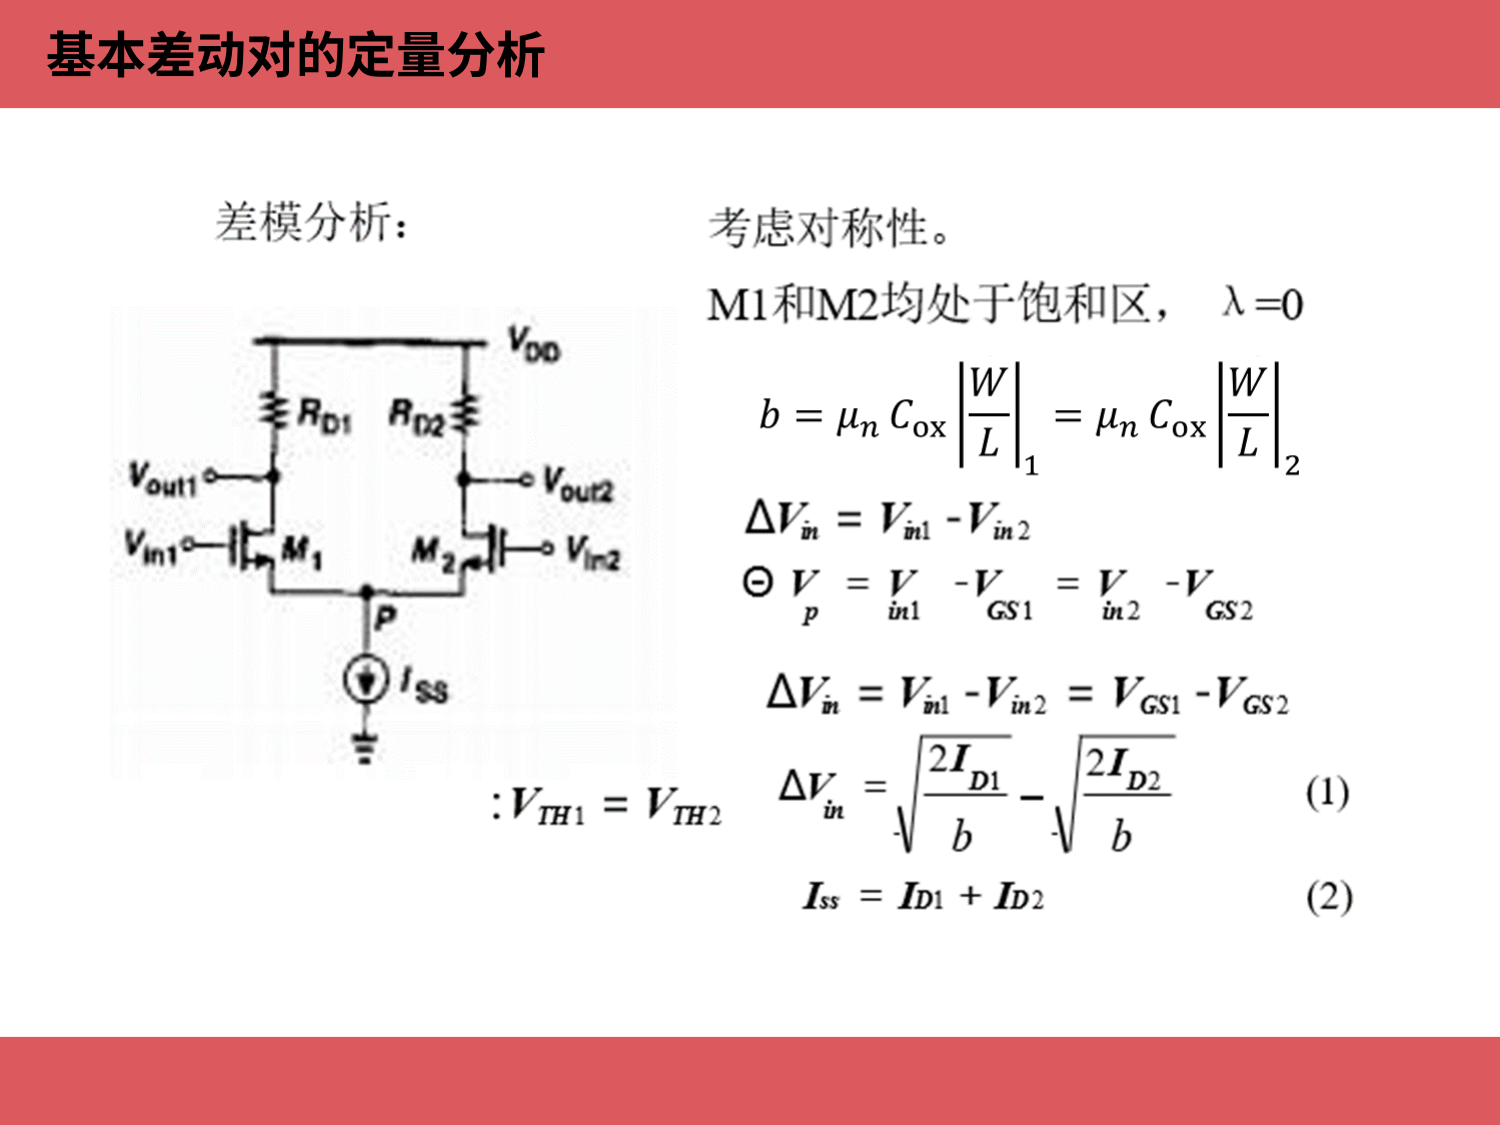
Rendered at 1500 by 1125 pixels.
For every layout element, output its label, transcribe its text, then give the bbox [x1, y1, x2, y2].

text_box [0, 0, 1500, 109]
text_box 基本差动对的定量分析 [31, 16, 750, 91]
picture [61, 168, 1439, 956]
text_box [0, 1036, 1500, 1125]
